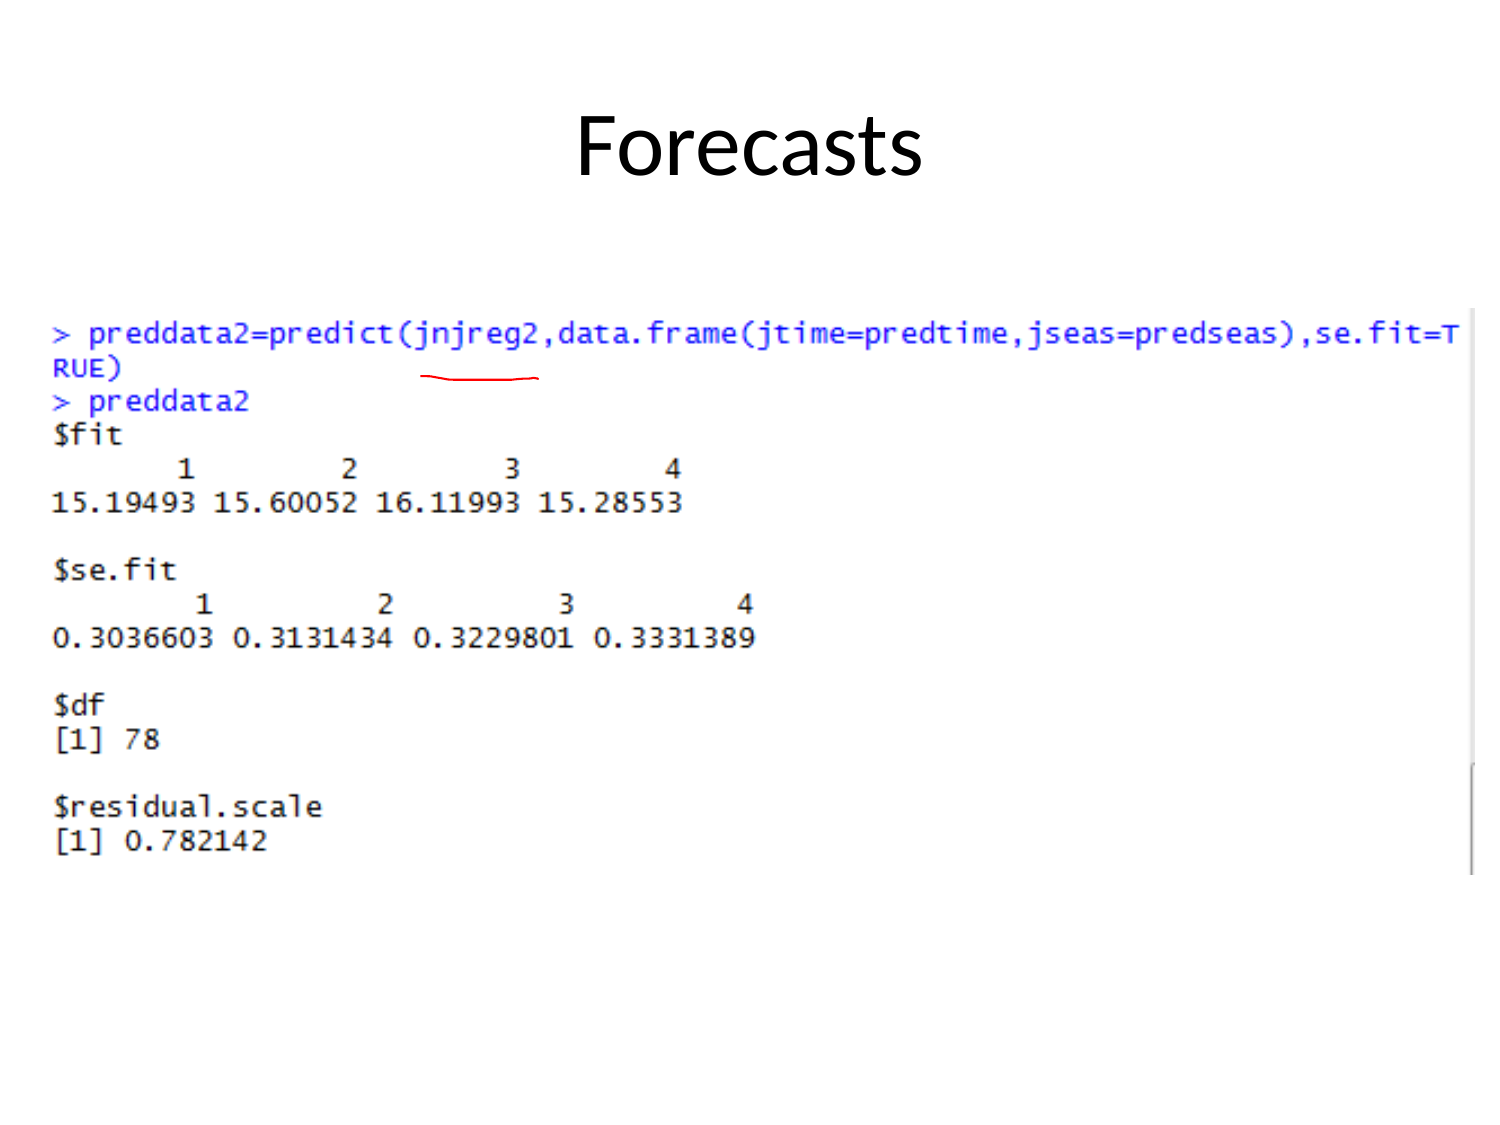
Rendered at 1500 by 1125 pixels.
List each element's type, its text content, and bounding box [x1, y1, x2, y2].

picture [49, 307, 1476, 876]
title Forecasts [75, 45, 1425, 233]
